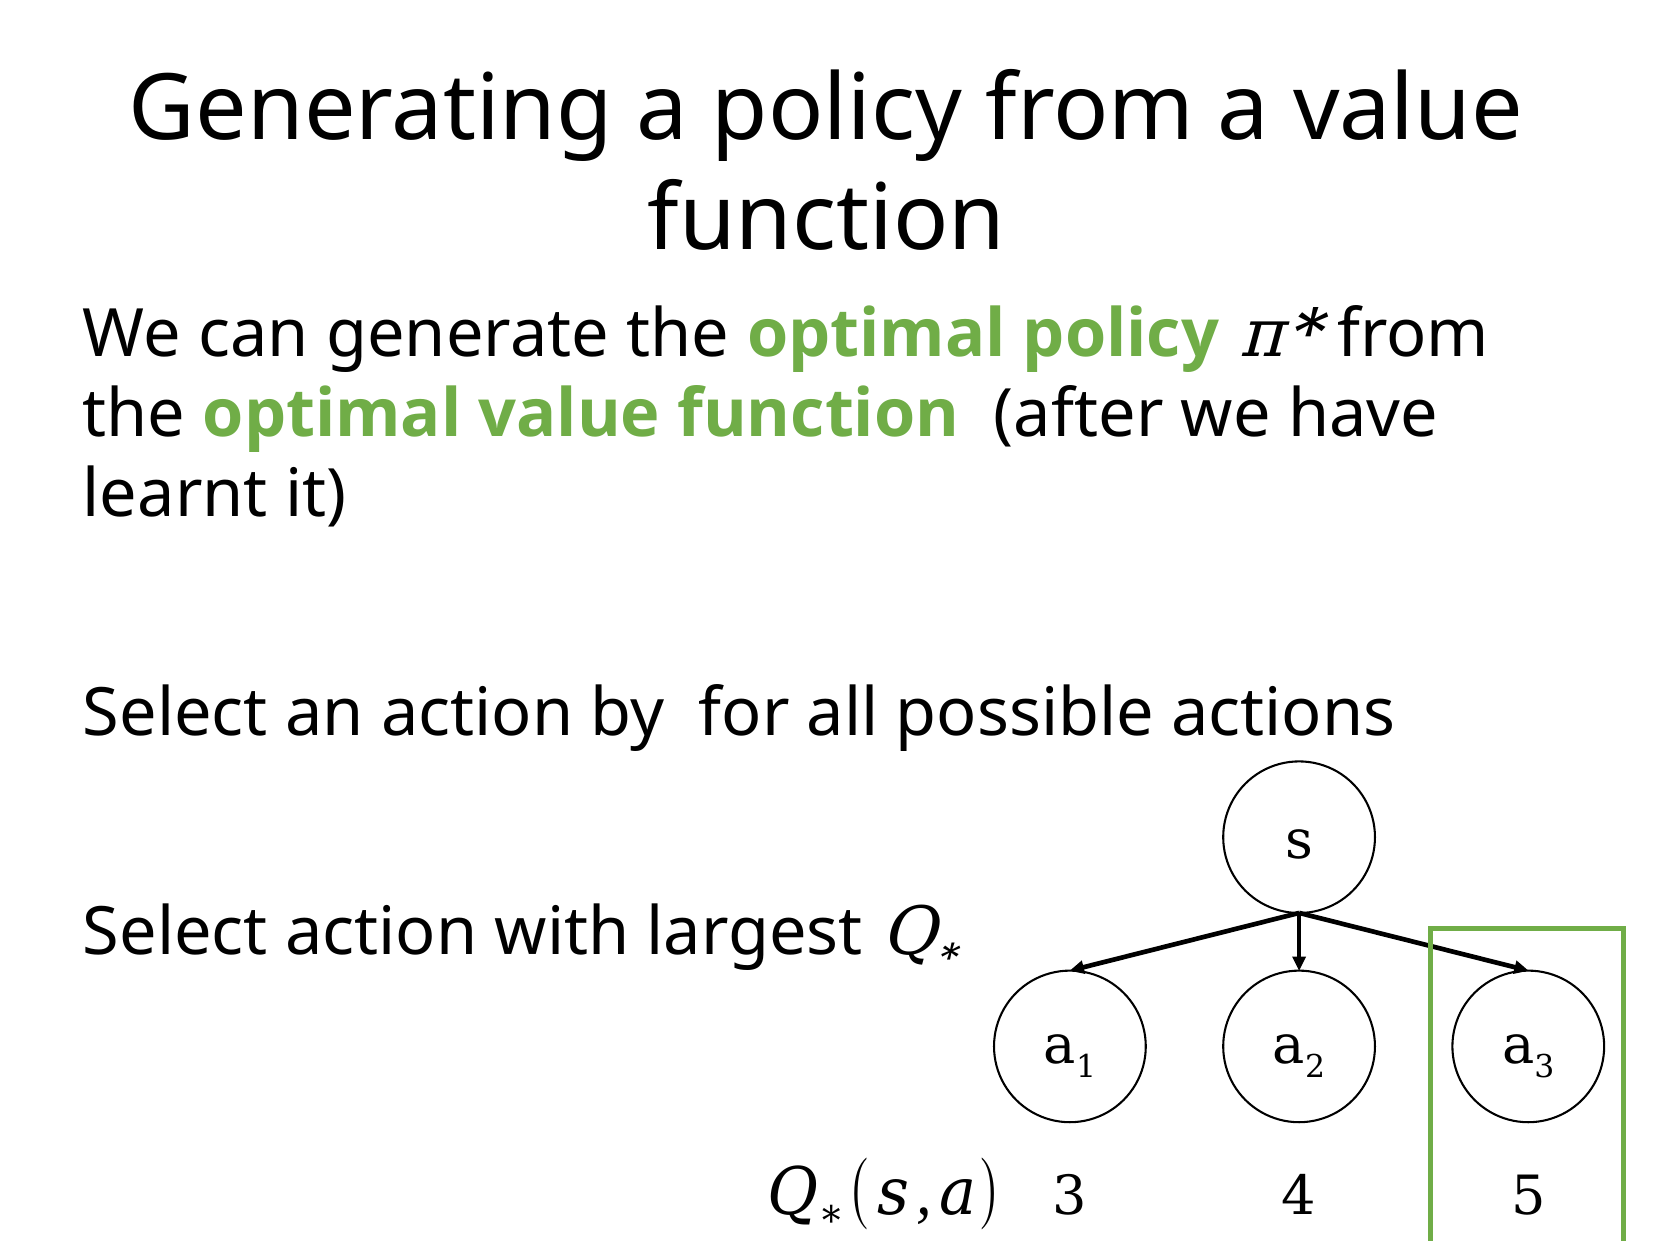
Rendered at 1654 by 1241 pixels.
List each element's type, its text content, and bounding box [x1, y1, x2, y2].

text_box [1300, 912, 1529, 971]
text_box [1069, 912, 1299, 971]
text_box s [1222, 760, 1377, 912]
text_box a1 [992, 969, 1147, 1124]
title Generating a policy from a value function [82, 54, 1571, 262]
text_box 4 [1267, 1152, 1332, 1233]
text_box 3 [1037, 1152, 1102, 1233]
text_box a2 [1222, 971, 1377, 1124]
text_box [1429, 928, 1625, 1241]
